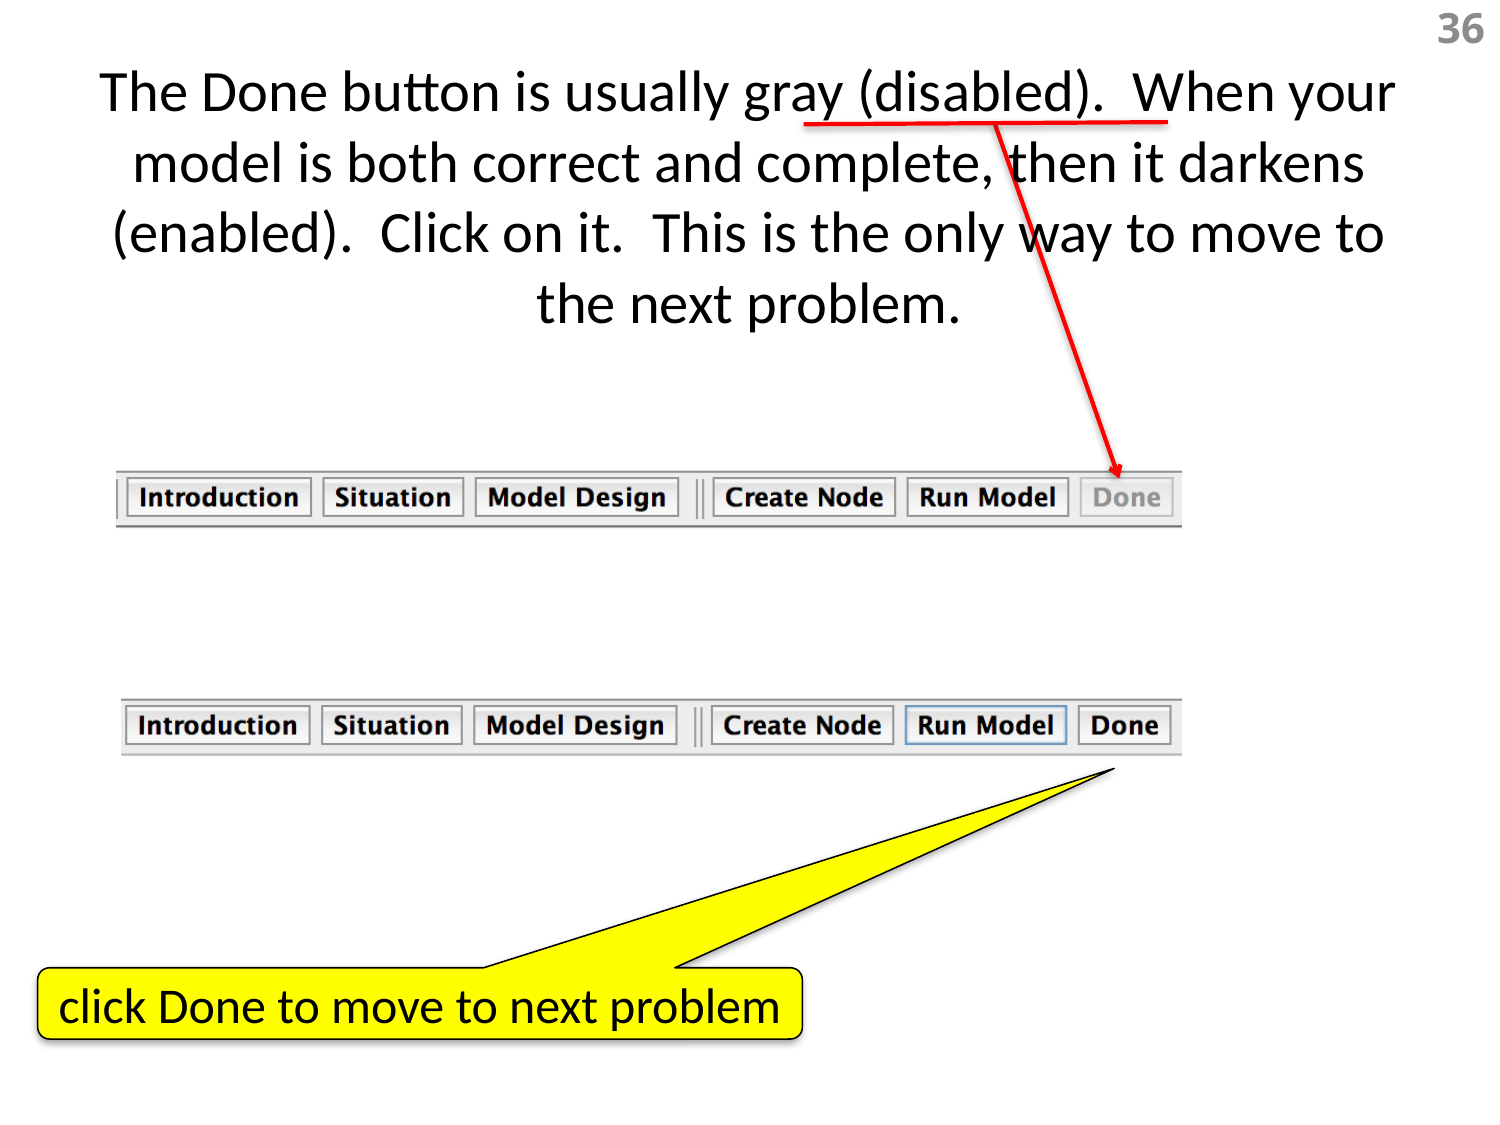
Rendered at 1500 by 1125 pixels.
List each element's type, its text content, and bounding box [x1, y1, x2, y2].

text_box click Done to move to next problem [36, 769, 1115, 1040]
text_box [803, 121, 1169, 125]
title The Done button is usually gray (disabled). When your model is both correct and complete, then it darkens (enabled). Click on it. This is the only way to move to the next problem. [75, 45, 1425, 343]
picture [116, 456, 1182, 538]
slide_number 36 [1149, 0, 1500, 60]
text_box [994, 133, 1120, 479]
picture [120, 686, 1182, 763]
